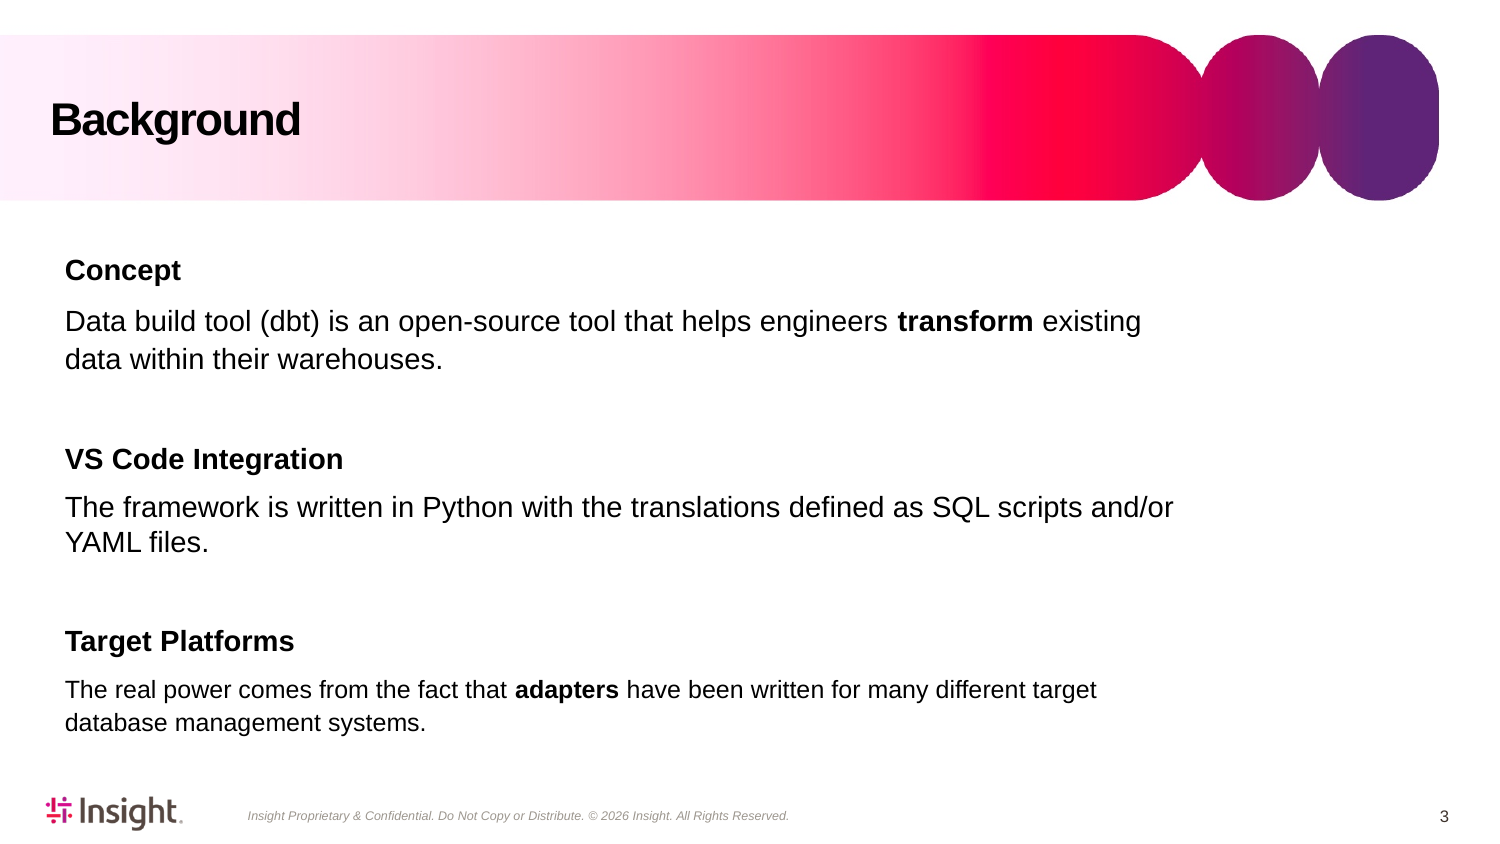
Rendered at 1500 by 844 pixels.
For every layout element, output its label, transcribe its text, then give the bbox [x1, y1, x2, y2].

picture [32, 783, 196, 844]
list Concept Data build tool (dbt) is an open-source tool that helps engineers transform existing data within their warehouses. VS Code Integration The framework is written in Python with the translations defined as SQL scripts and/or YAML files. Target Platforms The real power comes from the fact that adapters have been written for many different target database management systems. [50, 243, 1216, 751]
slide_number 3 [1103, 805, 1449, 826]
picture [0, 12, 1440, 220]
title Background [50, 37, 1200, 198]
